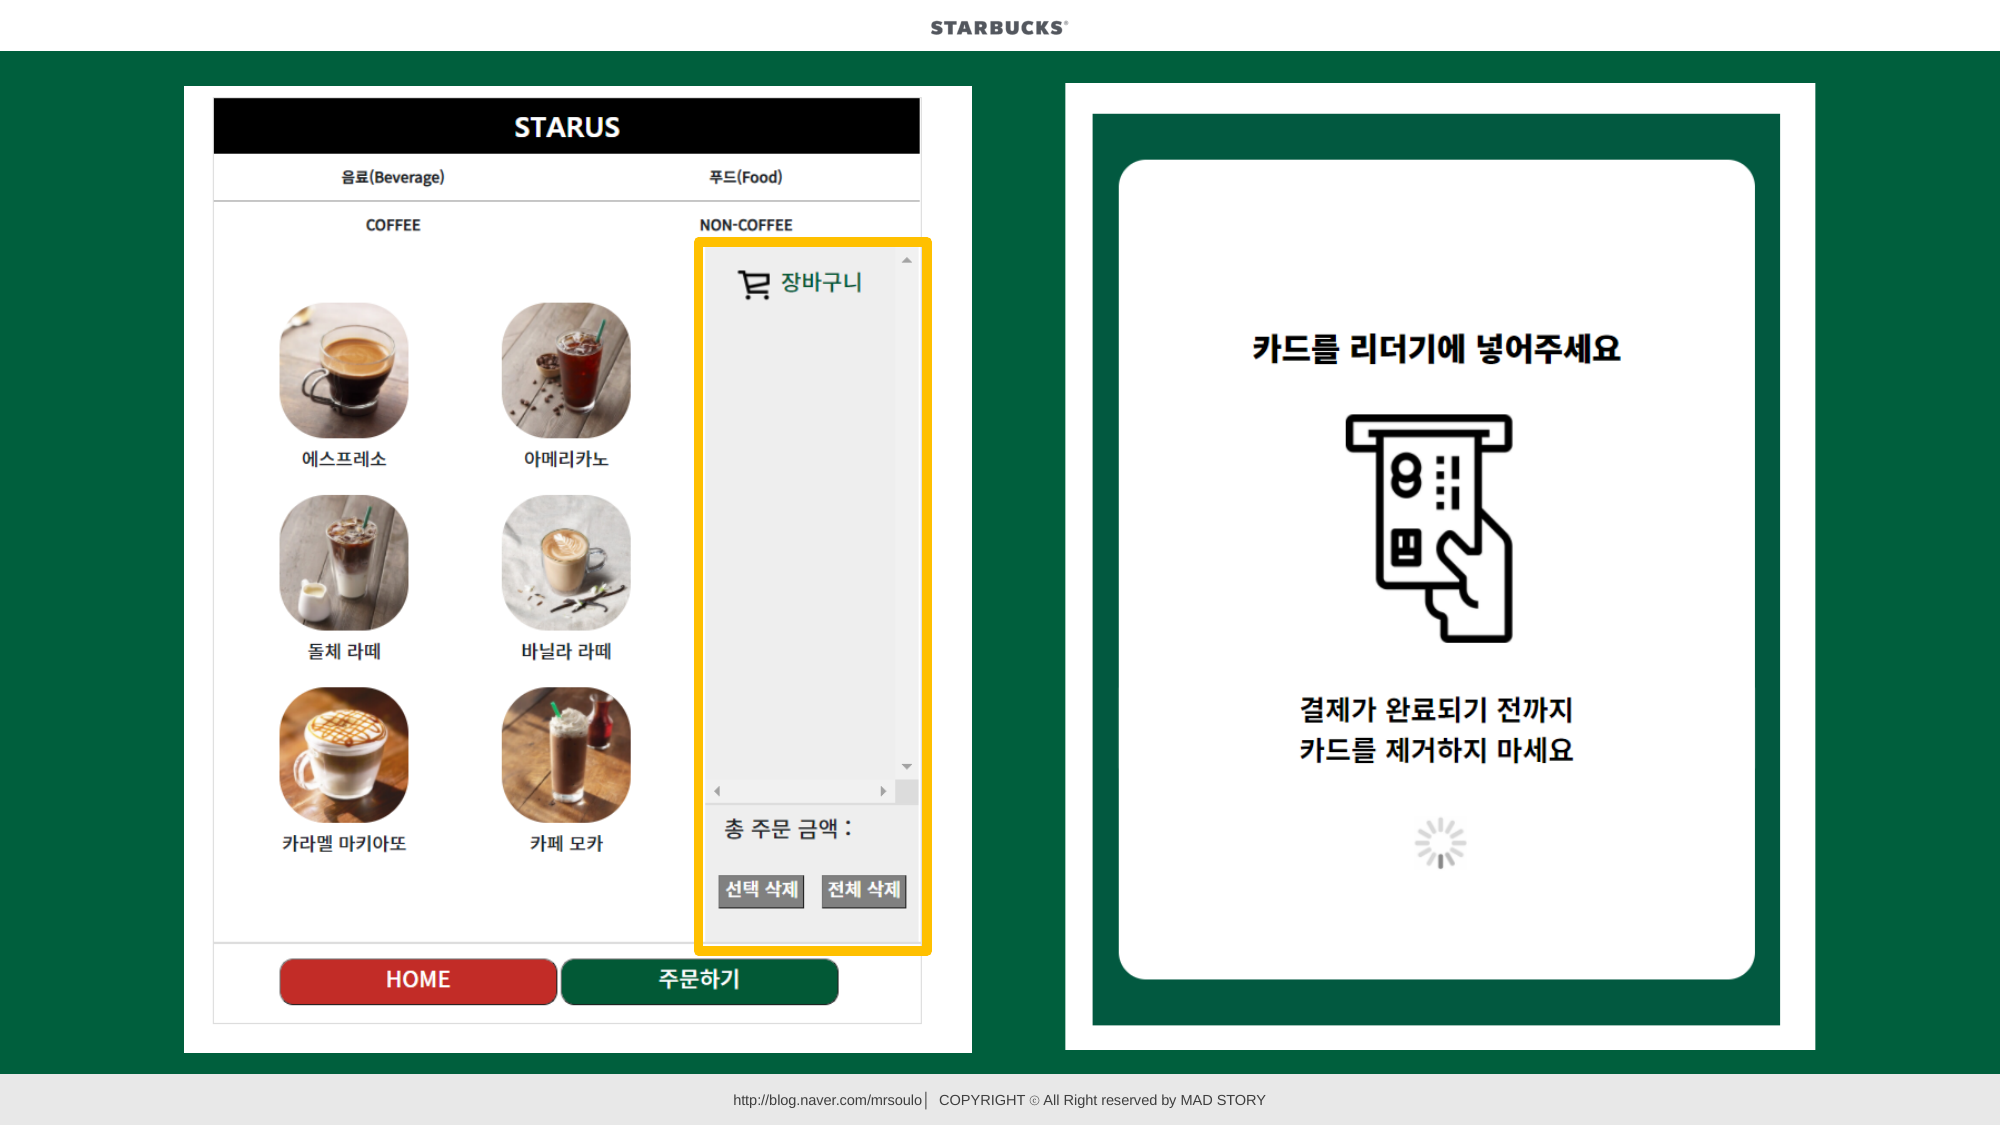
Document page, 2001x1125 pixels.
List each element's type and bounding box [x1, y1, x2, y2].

picture [184, 86, 972, 1053]
picture [929, 17, 1071, 39]
picture [1065, 83, 1816, 1051]
